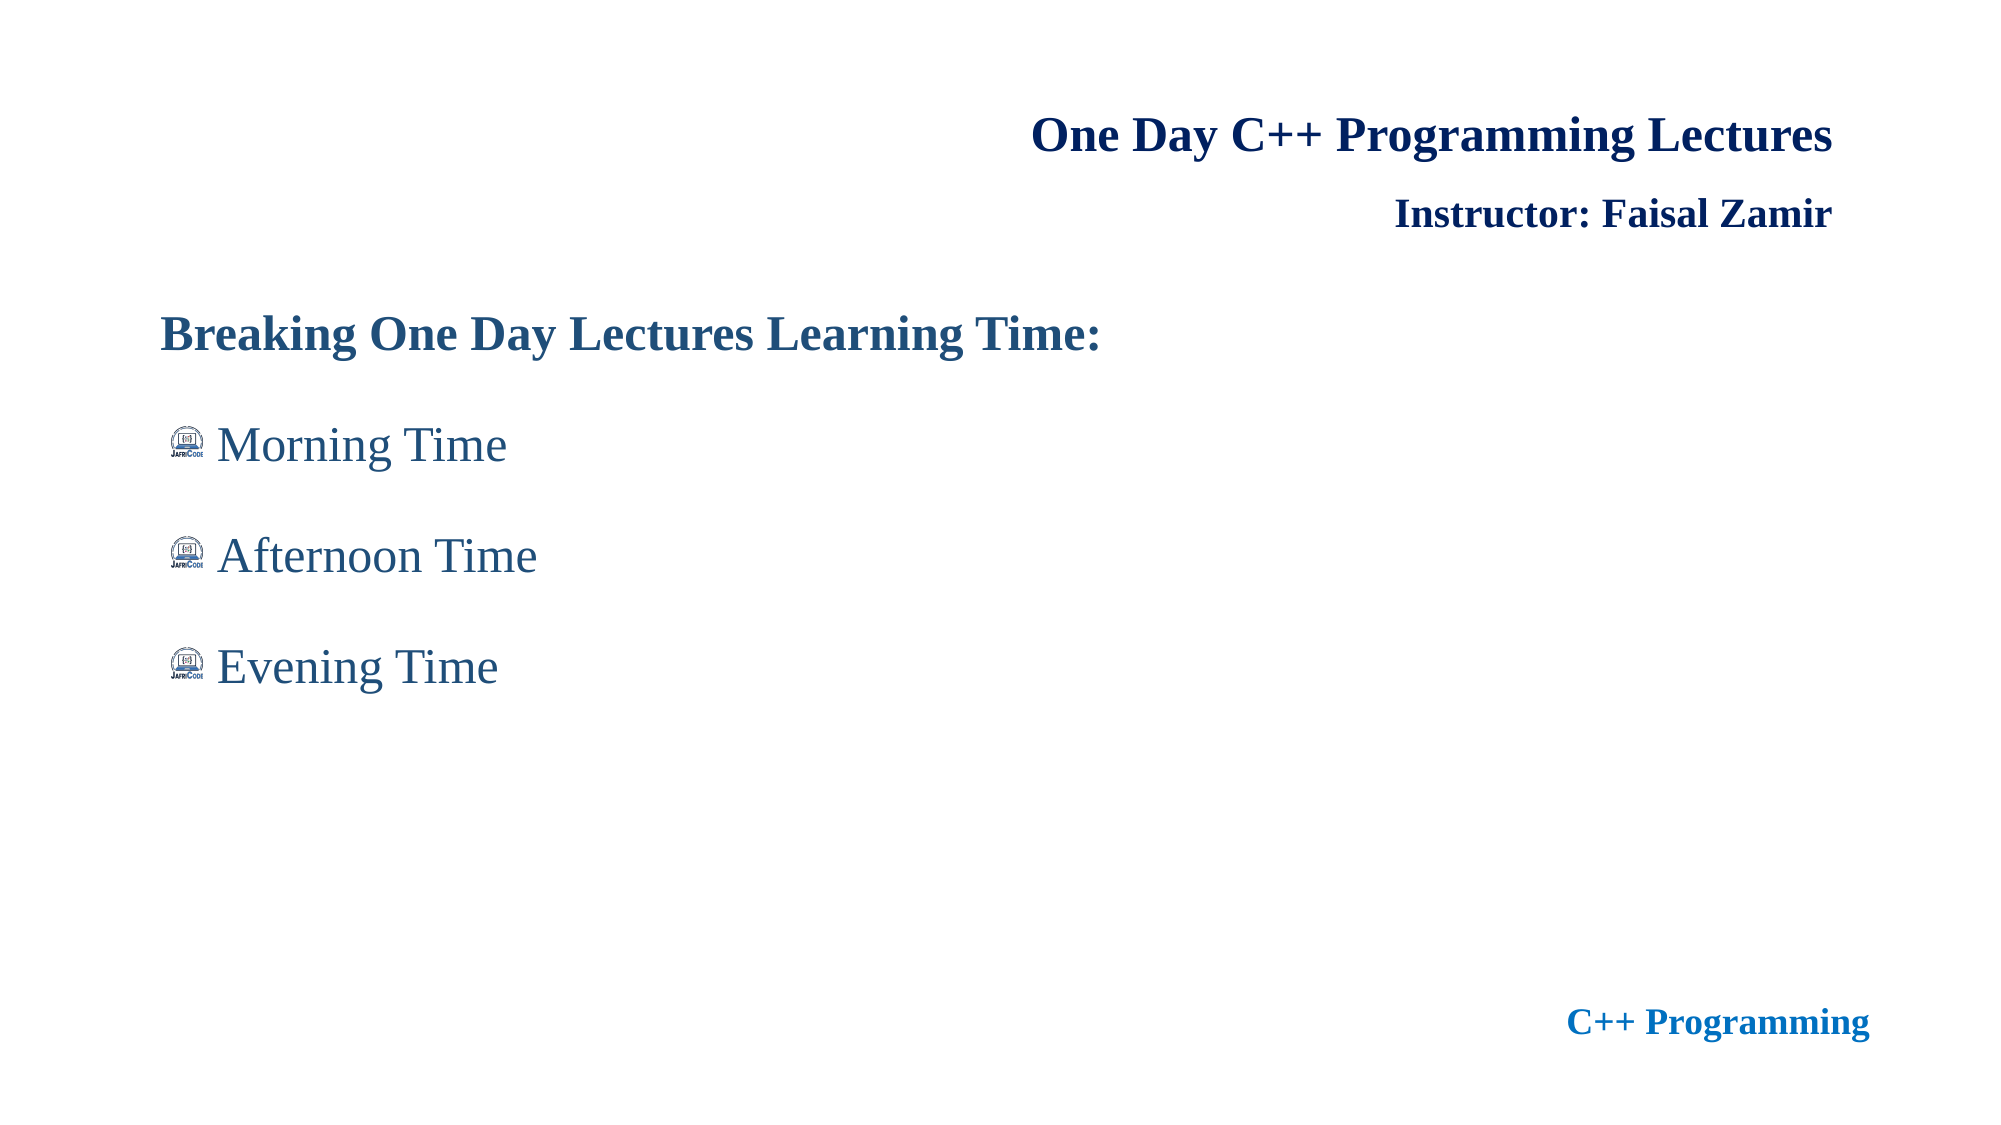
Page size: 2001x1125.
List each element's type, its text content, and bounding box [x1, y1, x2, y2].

text_box C++ Programming [1465, 955, 1971, 1062]
text_box One Day C++ Programming Lectures Instructor: Faisal Zamir [230, 44, 1849, 264]
subtitle Breaking One Day Lectures Learning Time: Morning Time Afternoon Time Evening Time [145, 263, 1971, 1025]
picture [160, 415, 214, 468]
picture [160, 636, 214, 690]
picture [160, 525, 214, 579]
